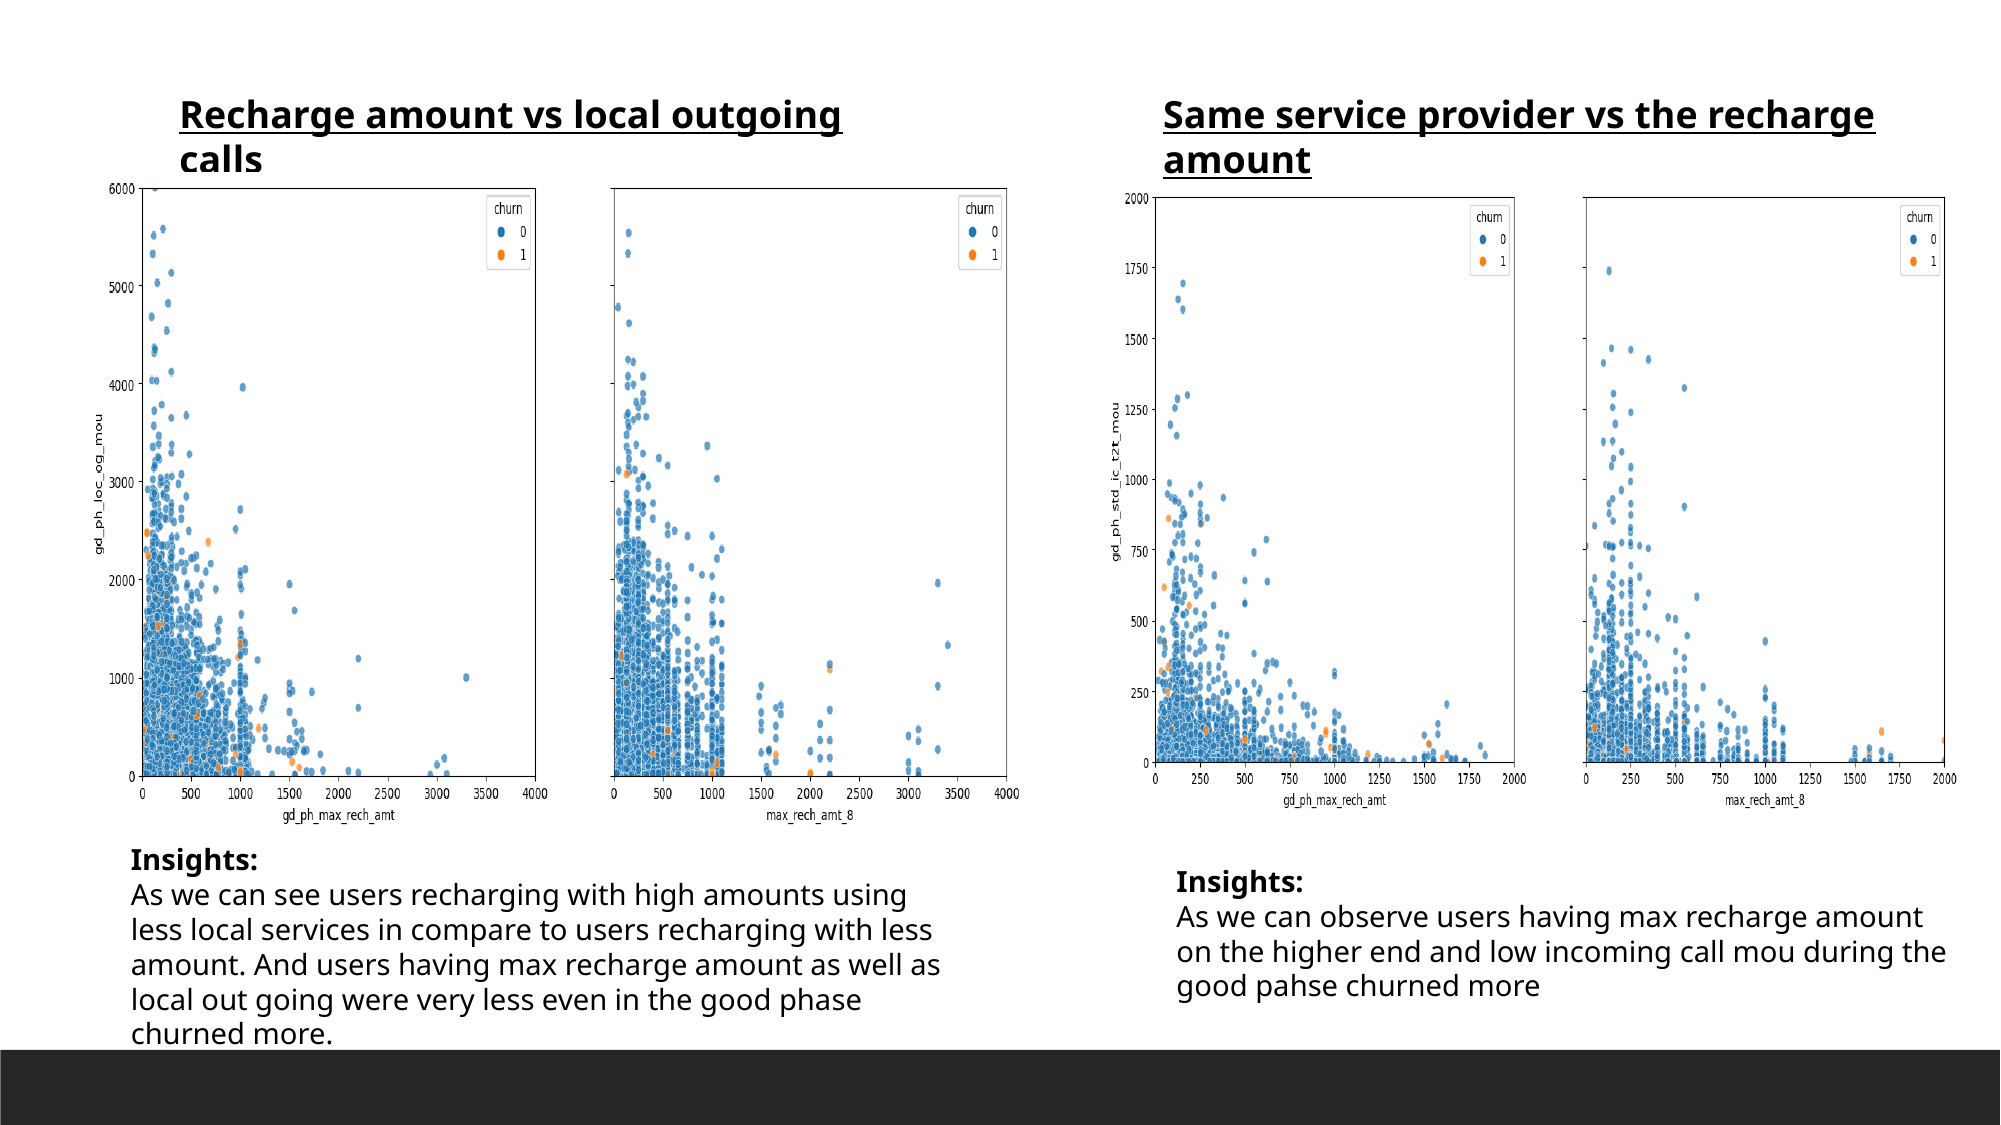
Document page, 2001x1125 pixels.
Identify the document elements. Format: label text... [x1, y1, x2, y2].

picture [86, 171, 1027, 835]
text_box Insights: As we can see users recharging with high amounts using less local services in compare to users recharging with less amount. And users having max recharge amount as well as local out going were very less even in the good phase churned more. [116, 843, 980, 1059]
picture [1103, 181, 1964, 819]
text_box Same service provider vs the recharge amount [1148, 83, 1942, 178]
text_box Insights: As we can observe users having max recharge amount on the higher end and low incoming call mou during the good pahse churned more [1161, 855, 1963, 1011]
text_box Recharge amount vs local outgoing calls [164, 83, 867, 168]
